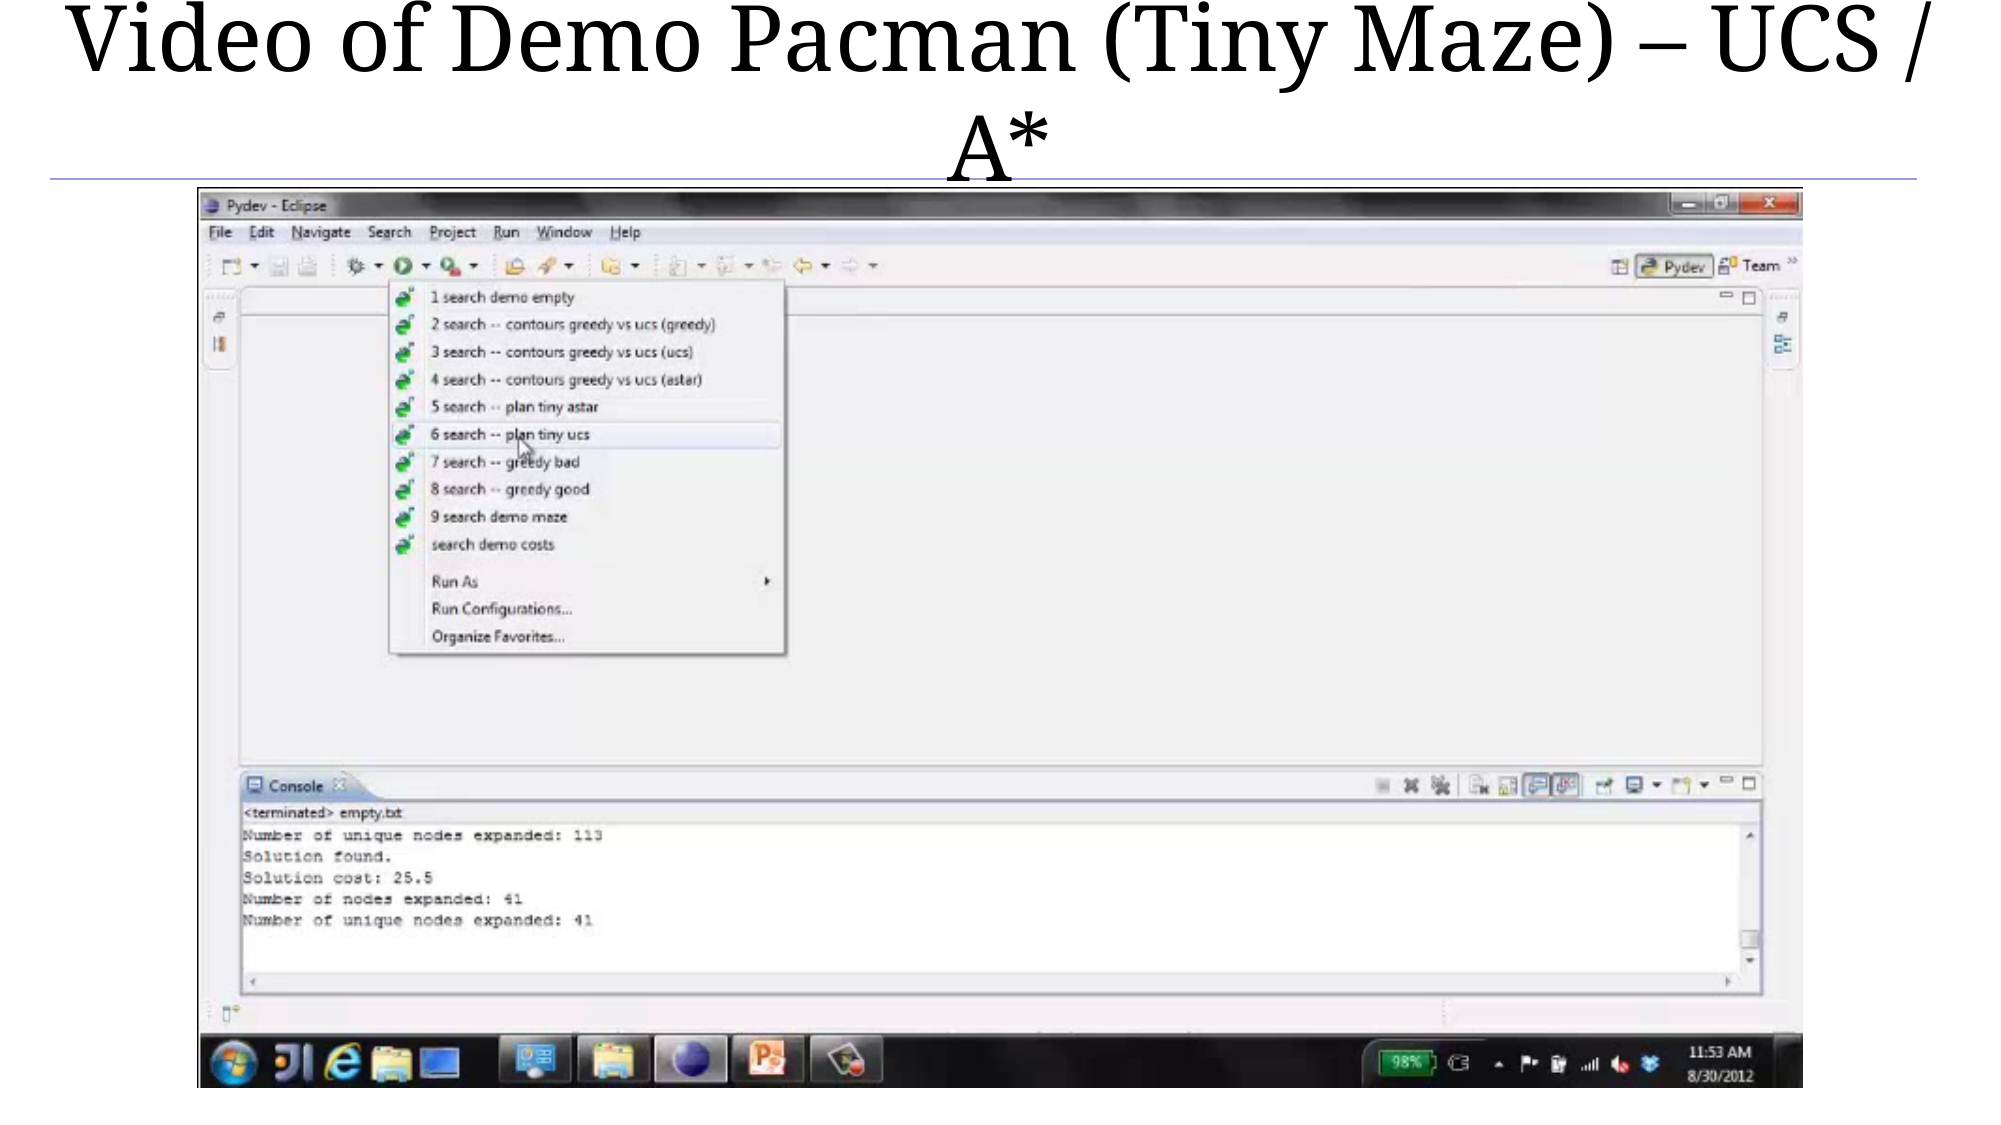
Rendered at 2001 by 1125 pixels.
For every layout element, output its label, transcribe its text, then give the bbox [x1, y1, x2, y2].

title Video of Demo Pacman (Tiny Maze) – UCS / A* [0, 0, 2000, 184]
picture [197, 187, 1803, 1088]
